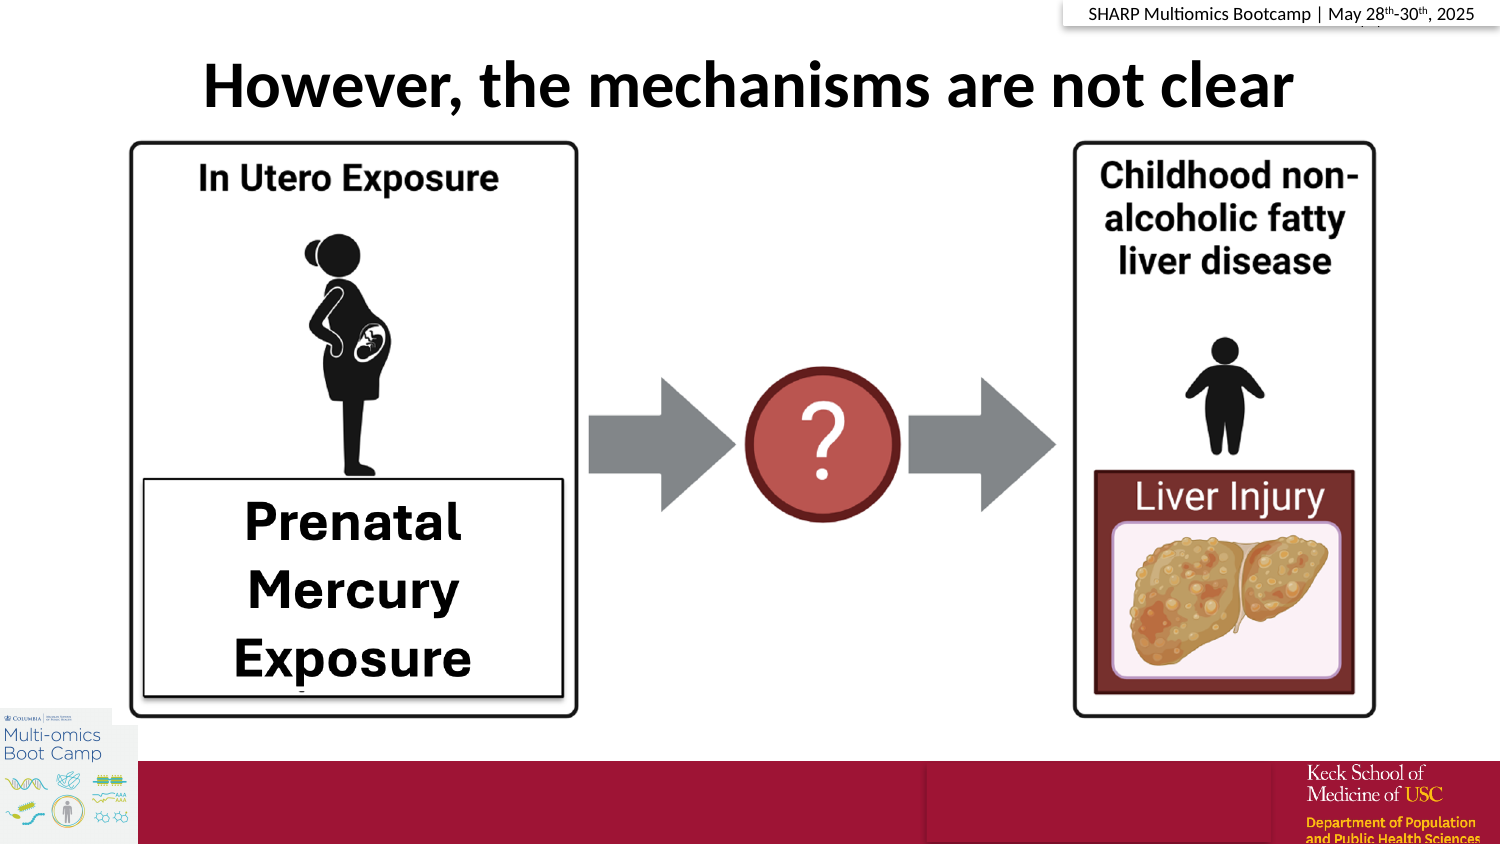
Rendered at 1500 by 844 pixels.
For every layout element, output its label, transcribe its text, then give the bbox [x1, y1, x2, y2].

title However, the mechanisms are not clear [75, 33, 1425, 141]
picture [0, 118, 1388, 844]
picture [926, 760, 1328, 844]
